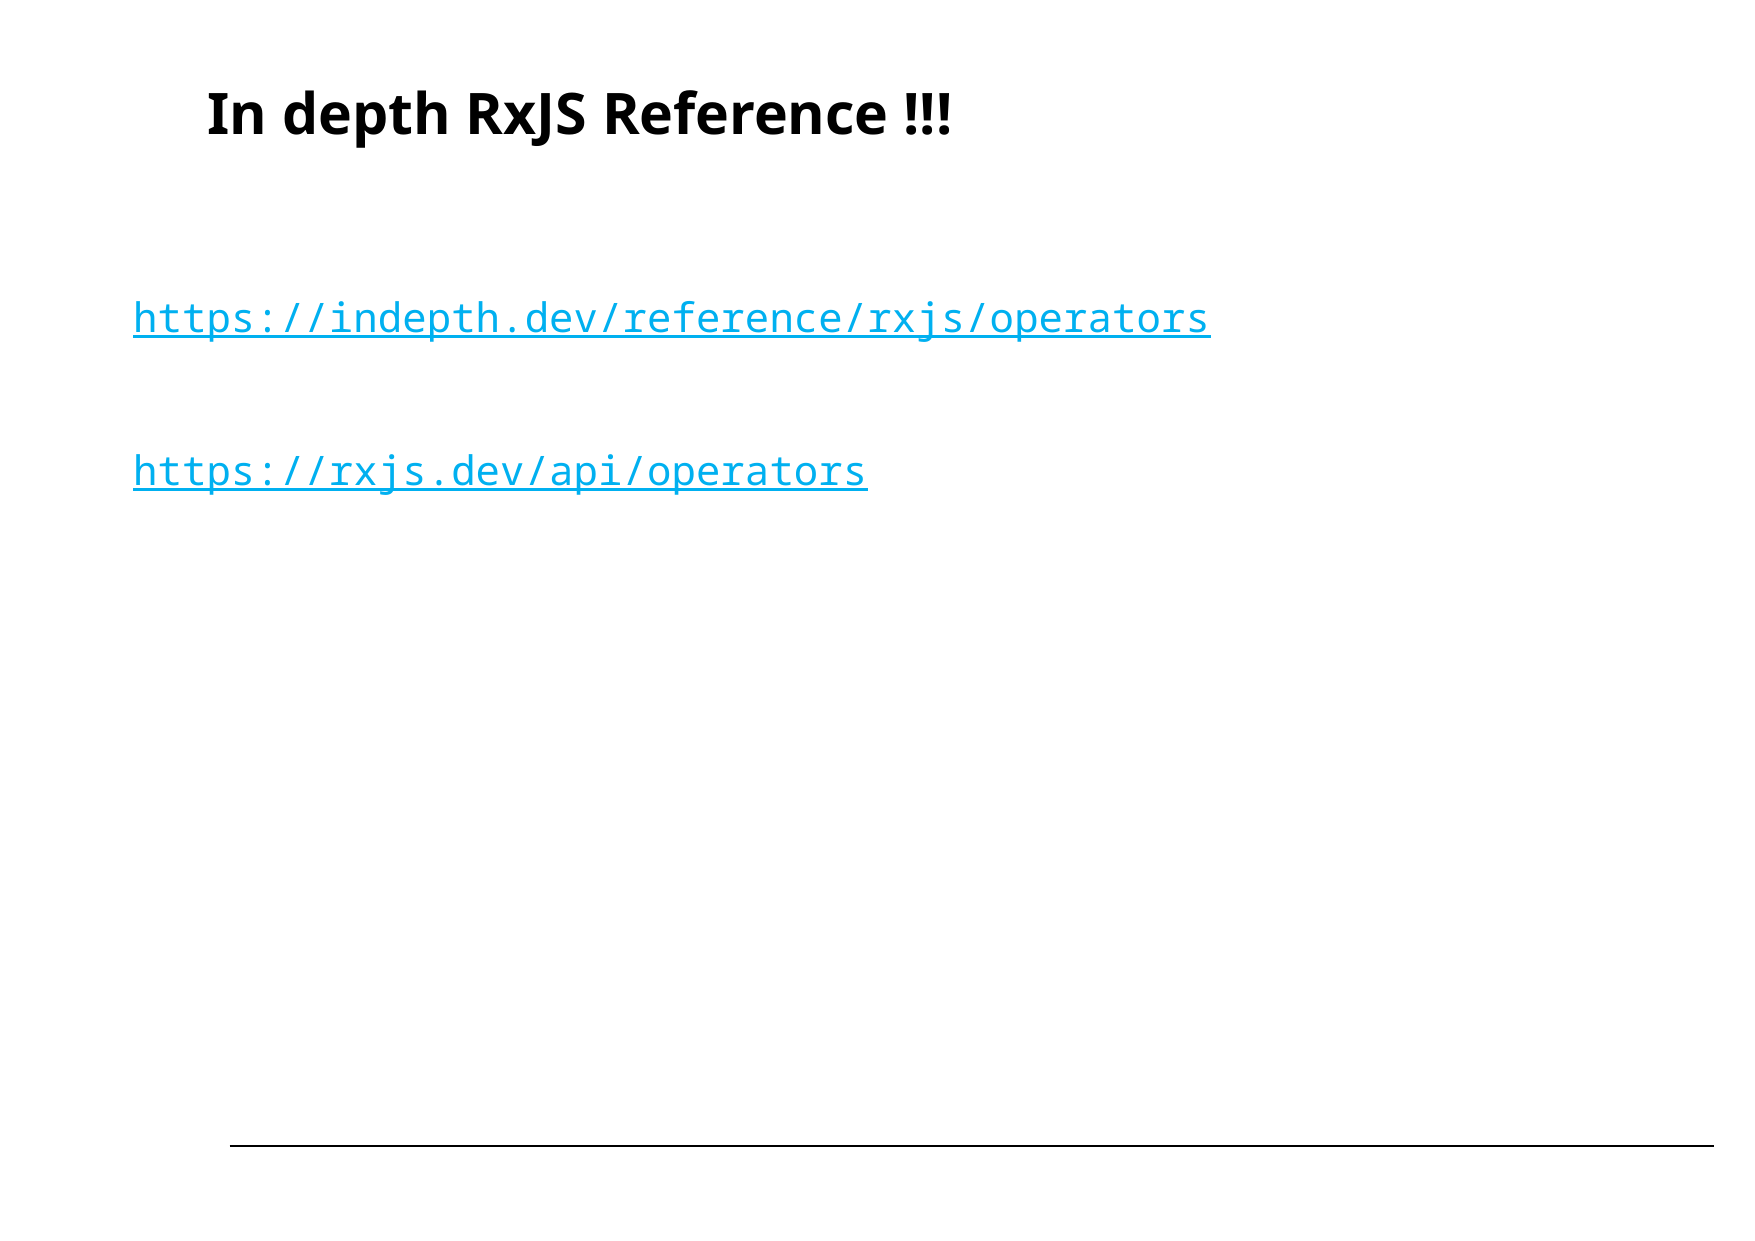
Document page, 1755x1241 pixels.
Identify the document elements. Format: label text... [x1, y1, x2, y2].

list https://indepth.dev/reference/rxjs/operators https://rxjs.dev/api/operators [133, 194, 1621, 539]
title In depth RxJS Reference !!! [207, 77, 1547, 147]
